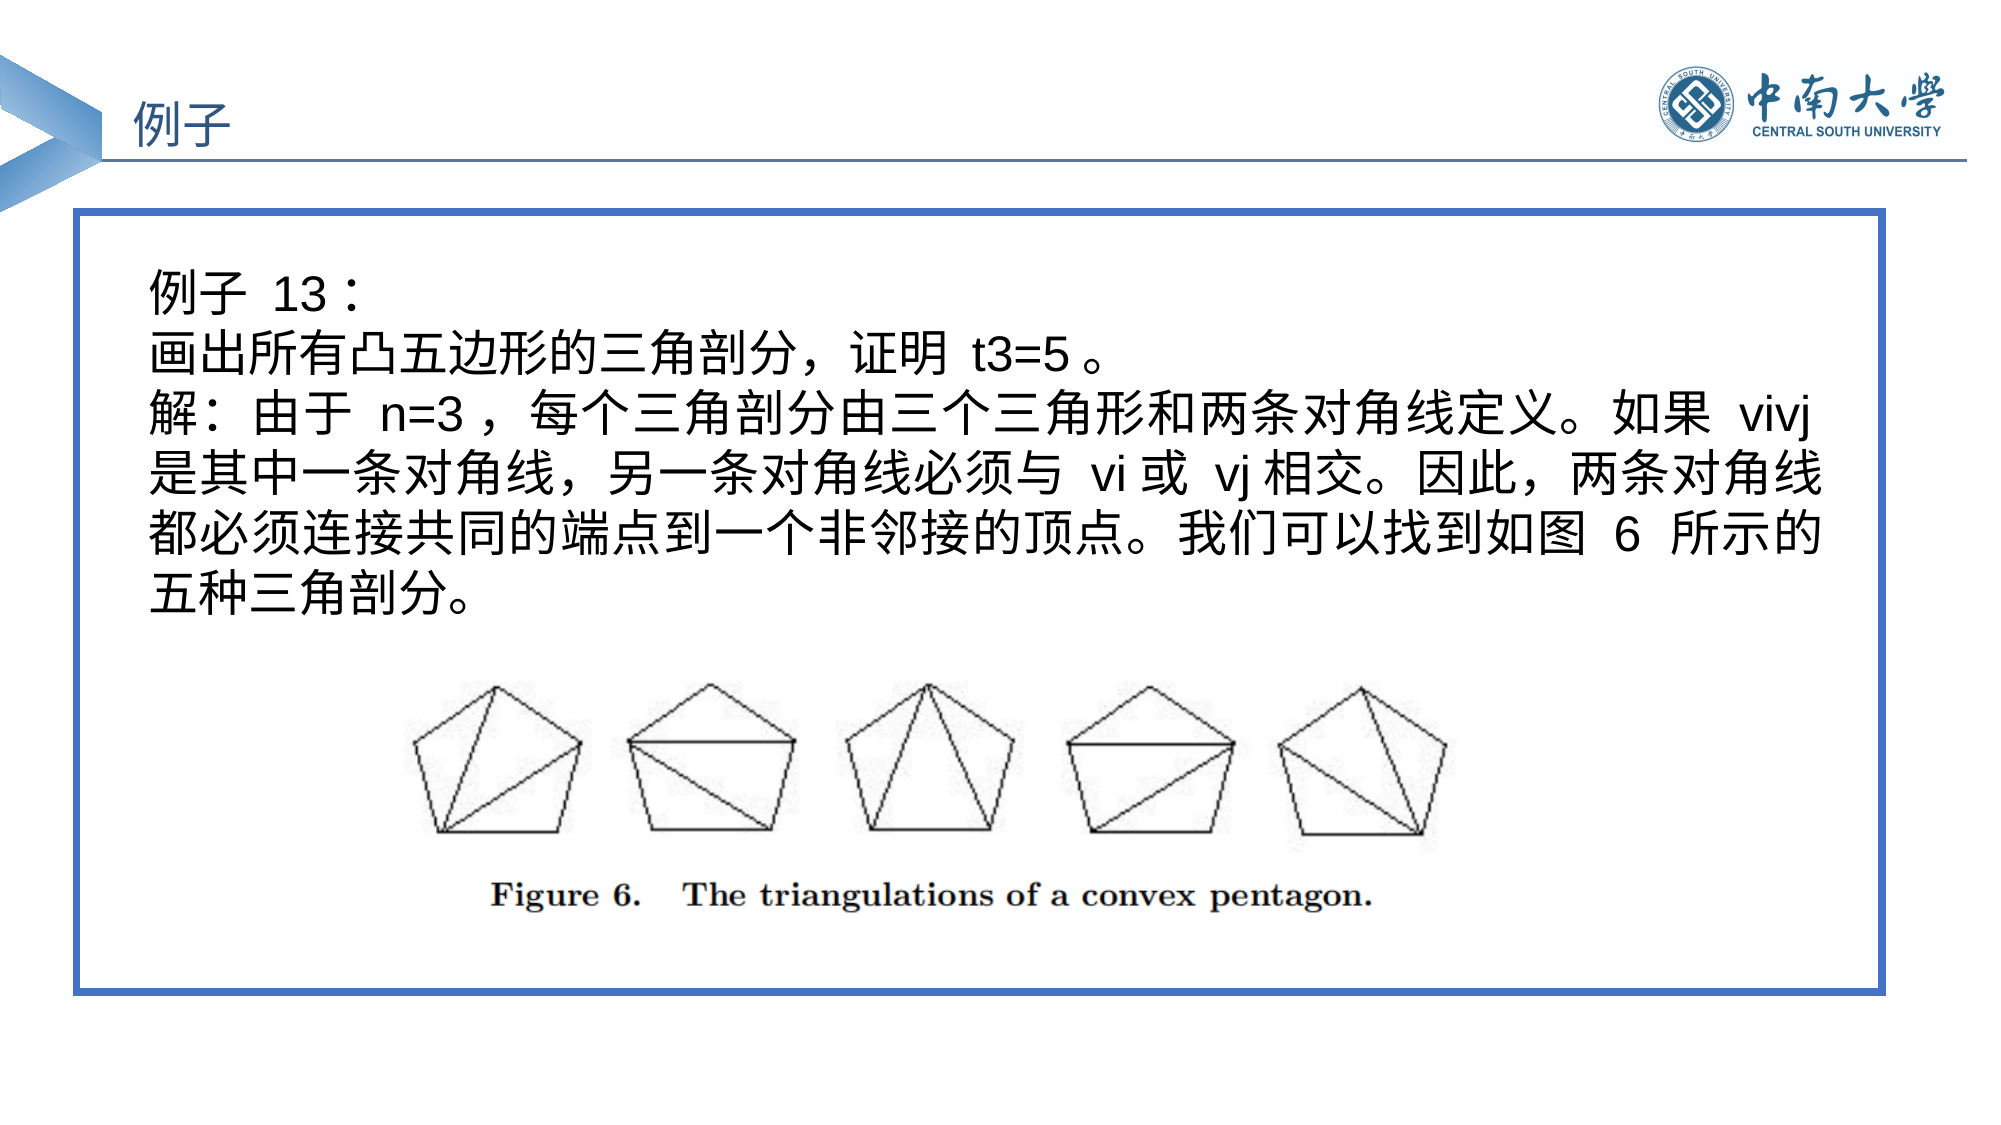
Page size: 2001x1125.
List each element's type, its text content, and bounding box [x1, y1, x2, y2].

picture [1653, 55, 1953, 150]
text_box 例子 13： 画出所有凸五边形的三角剖分，证明 t3=5。 解：由于 n=3，每个三角剖分由三个三角形和两条对角线定义。如果 vivj是其中一条对角线，另一条对角线必须与 vi或 vj相交。因此，两条对角线都必须连接共同的端点到一个非邻接的顶点。我们可以找到如图 6 所示的五种三角剖分。 [133, 253, 1838, 949]
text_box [0, 55, 102, 212]
text_box 例子 [118, 85, 1118, 160]
text_box [76, 211, 1883, 993]
picture [373, 656, 1522, 922]
